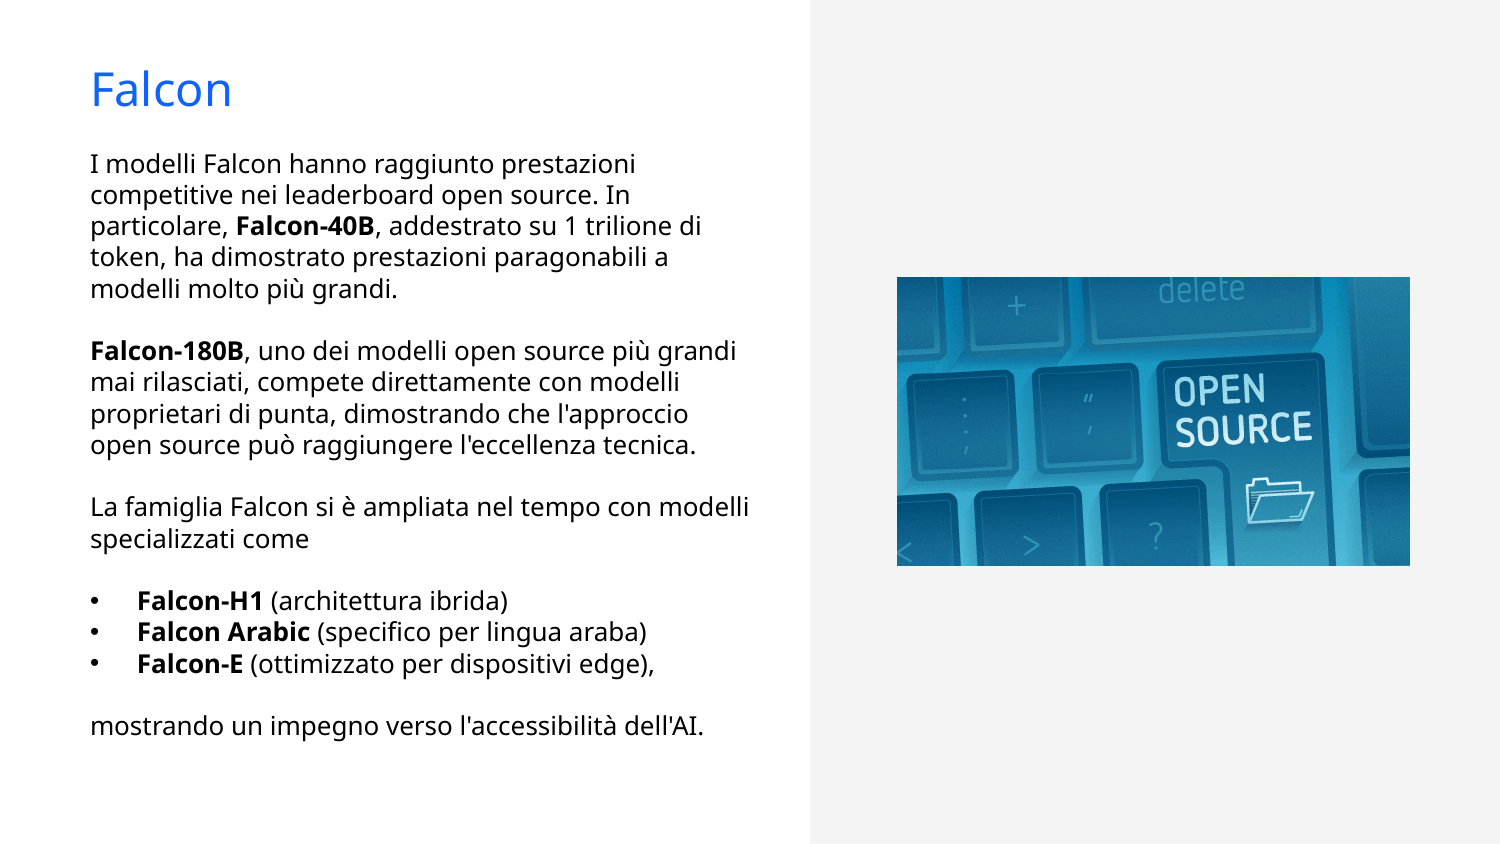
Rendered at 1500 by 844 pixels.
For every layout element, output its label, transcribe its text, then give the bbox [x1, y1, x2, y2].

text_box Falcon [90, 59, 234, 116]
text_box I modelli Falcon hanno raggiunto prestazioni competitive nei leaderboard open source. In particolare, Falcon-40B, addestrato su 1 trilione di token, ha dimostrato prestazioni paragonabili a modelli molto più grandi. Falcon-180B, uno dei modelli open source più grandi mai rilasciati, compete direttamente con modelli proprietari di punta, dimostrando che l'approccio open source può raggiungere l'eccellenza tecnica. La famiglia Falcon si è ampliata nel tempo con modelli specializzati come Falcon-H1 (architettura ibrida) Falcon Arabic (specifico per lingua araba) Falcon-E (ottimizzato per dispositivi edge), mostrando un impegno verso l'accessibilità dell'AI. [89, 147, 750, 772]
text_box [809, 0, 1500, 844]
picture [897, 277, 1410, 566]
